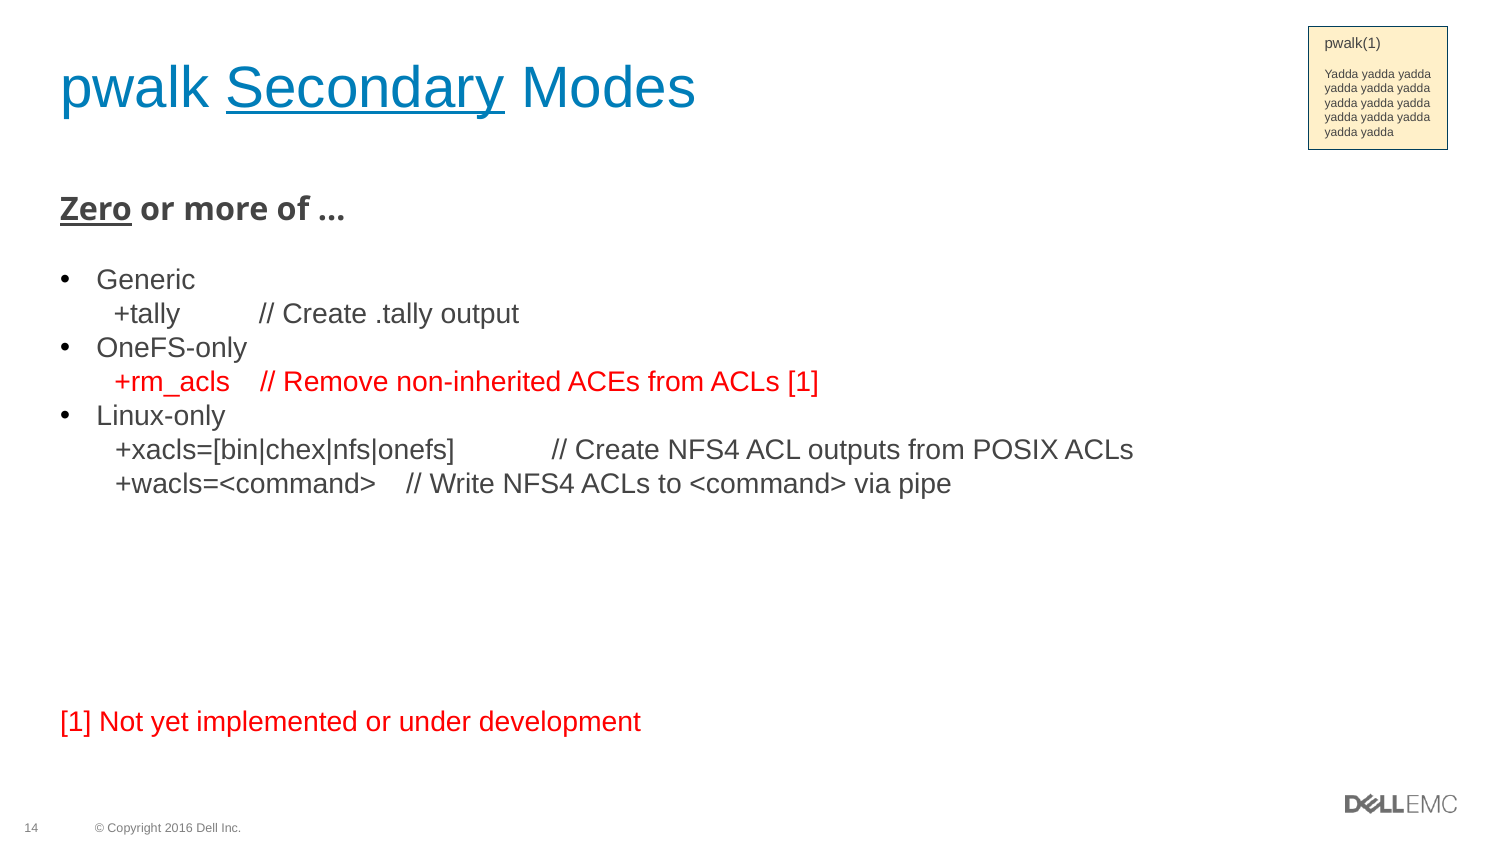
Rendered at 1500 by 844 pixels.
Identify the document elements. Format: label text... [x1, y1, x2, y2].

text_box pwalk(1) Yadda yadda yadda yadda yadda yadda yadda yadda yadda yadda yadda yadda yadda yadda [1308, 26, 1448, 150]
list Zero or more of … Generic +tally // Create .tally output OneFS-only +rm_acls // Remove non-inherited ACEs from ACLs [1] Linux-only +xacls=[bin|chex|nfs|onefs] // Create NFS4 ACL outputs from POSIX ACLs +wacls=<command> // Write NFS4 ACLs to <command> via pipe [1] Not yet implemented or under development [60, 150, 1440, 741]
title pwalk Secondary Modes [60, 24, 1440, 139]
picture [1345, 793, 1457, 814]
